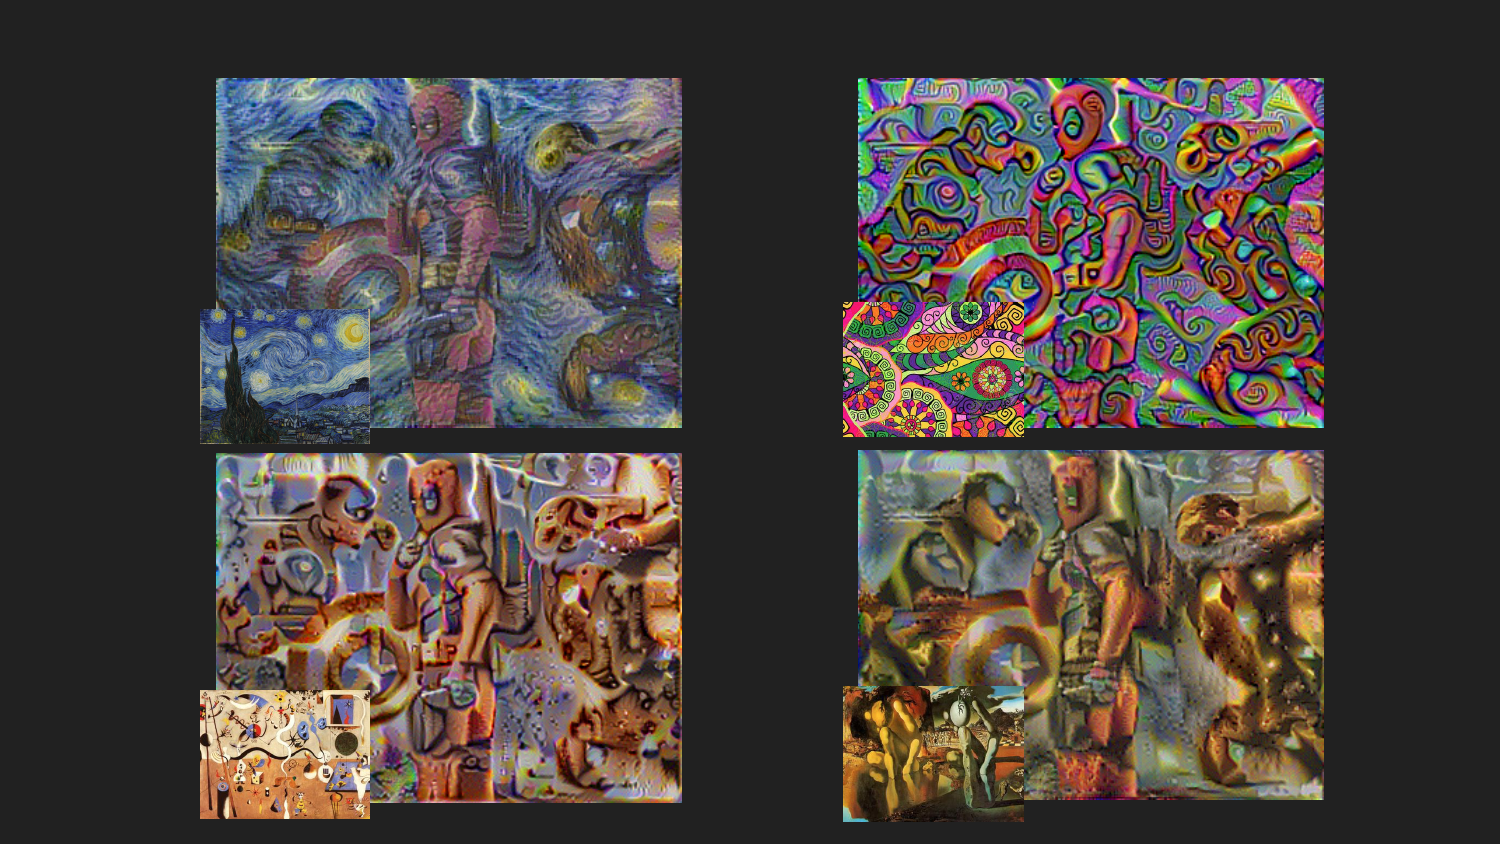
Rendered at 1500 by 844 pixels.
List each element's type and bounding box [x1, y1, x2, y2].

picture [843, 449, 1324, 822]
picture [843, 77, 1324, 438]
picture [199, 453, 683, 819]
picture [199, 77, 683, 445]
